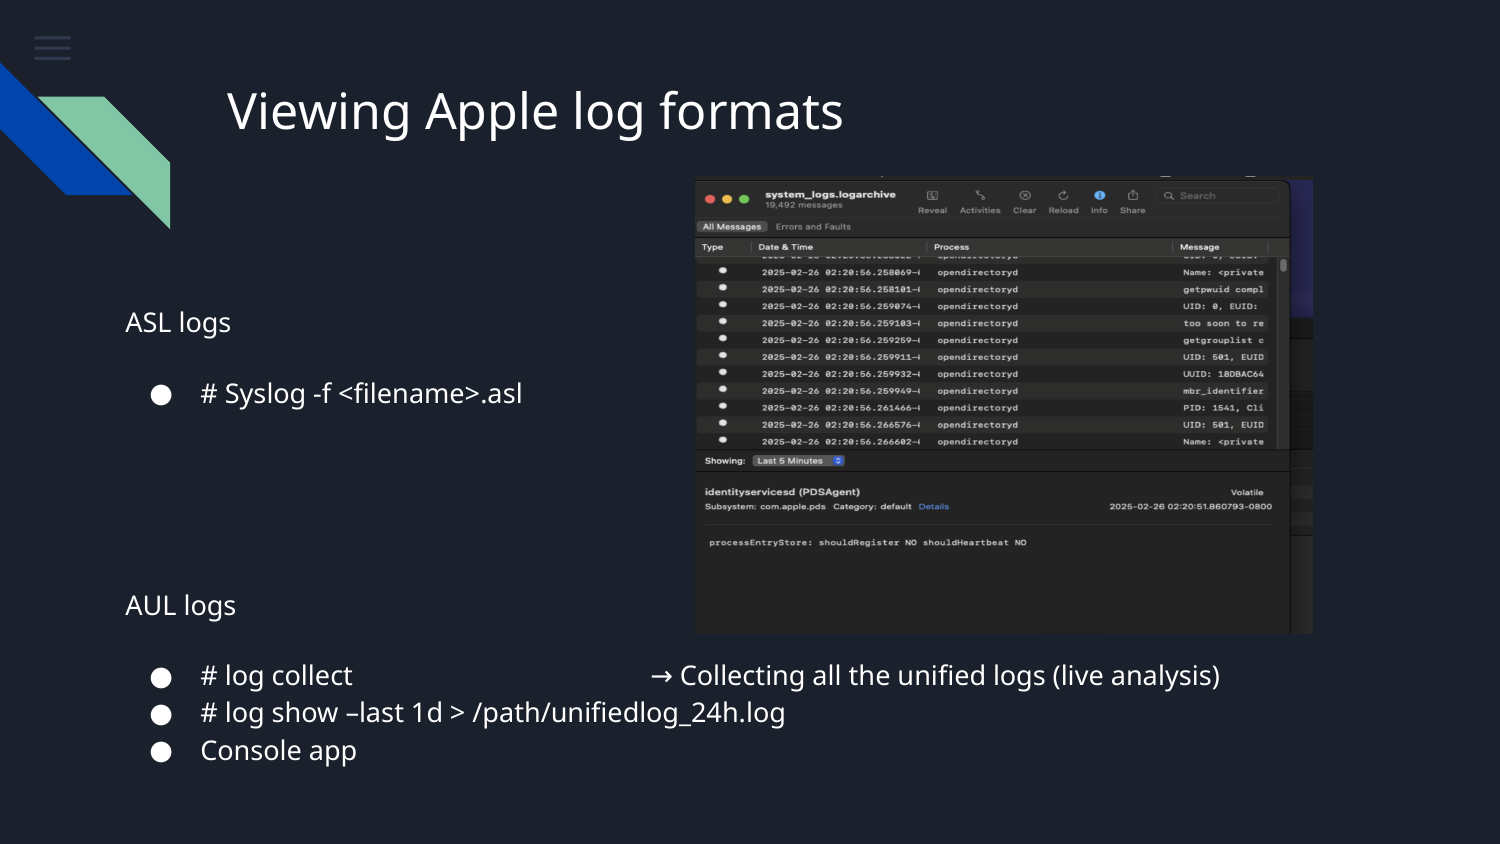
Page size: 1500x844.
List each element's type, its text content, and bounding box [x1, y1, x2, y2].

picture [695, 176, 1313, 634]
list ASL logs # Syslog -f <filename>.asl AUL logs # log collect → Collecting all the unified logs (live analysis) # log show –last 1d > /path/unifiedlog_24h.log Console app [110, 285, 1265, 764]
title Viewing Apple log formats [212, 64, 1368, 215]
